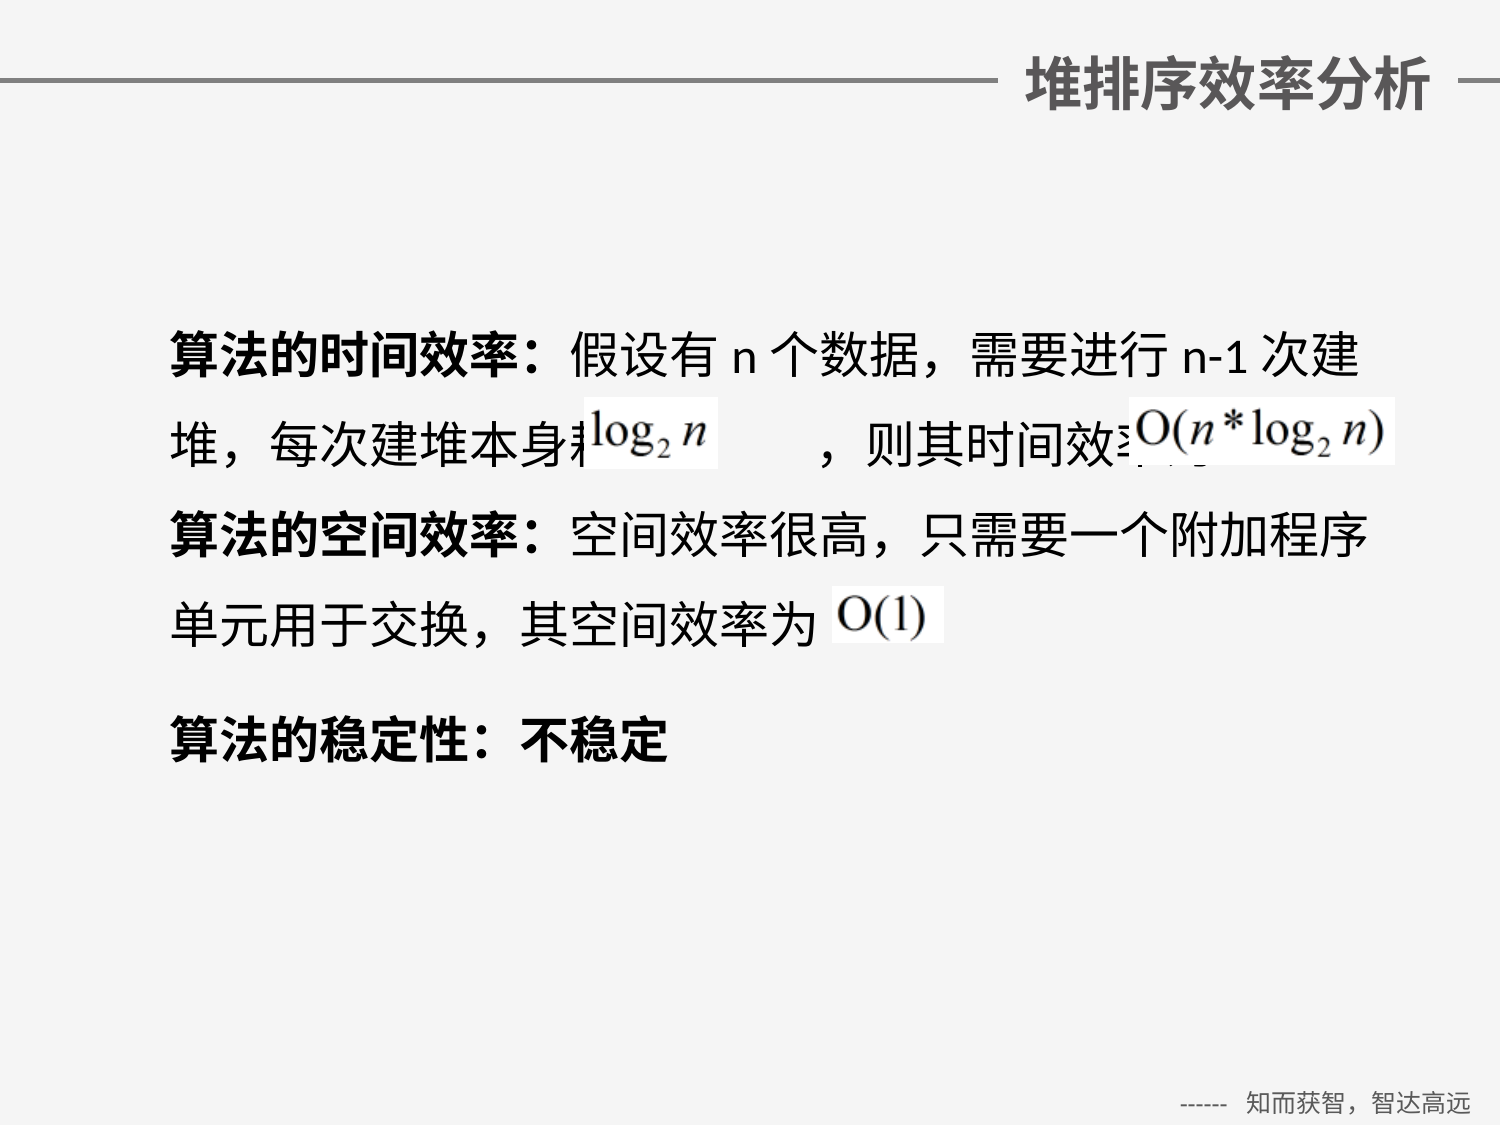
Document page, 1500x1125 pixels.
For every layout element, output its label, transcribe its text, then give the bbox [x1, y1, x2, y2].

title 堆排序效率分析 [998, 3, 1458, 161]
picture [1129, 396, 1396, 465]
picture [832, 585, 944, 643]
picture [584, 396, 718, 470]
text_box 算法的时间效率：假设有n个数据，需要进行n-1次建堆，每次建堆本身耗时 ，则其时间效率为 算法的空间效率：空间效率很高，只需要一个附加程序单元用于交换，其空间效率为 算法的稳定性：不稳定 [154, 285, 1395, 776]
